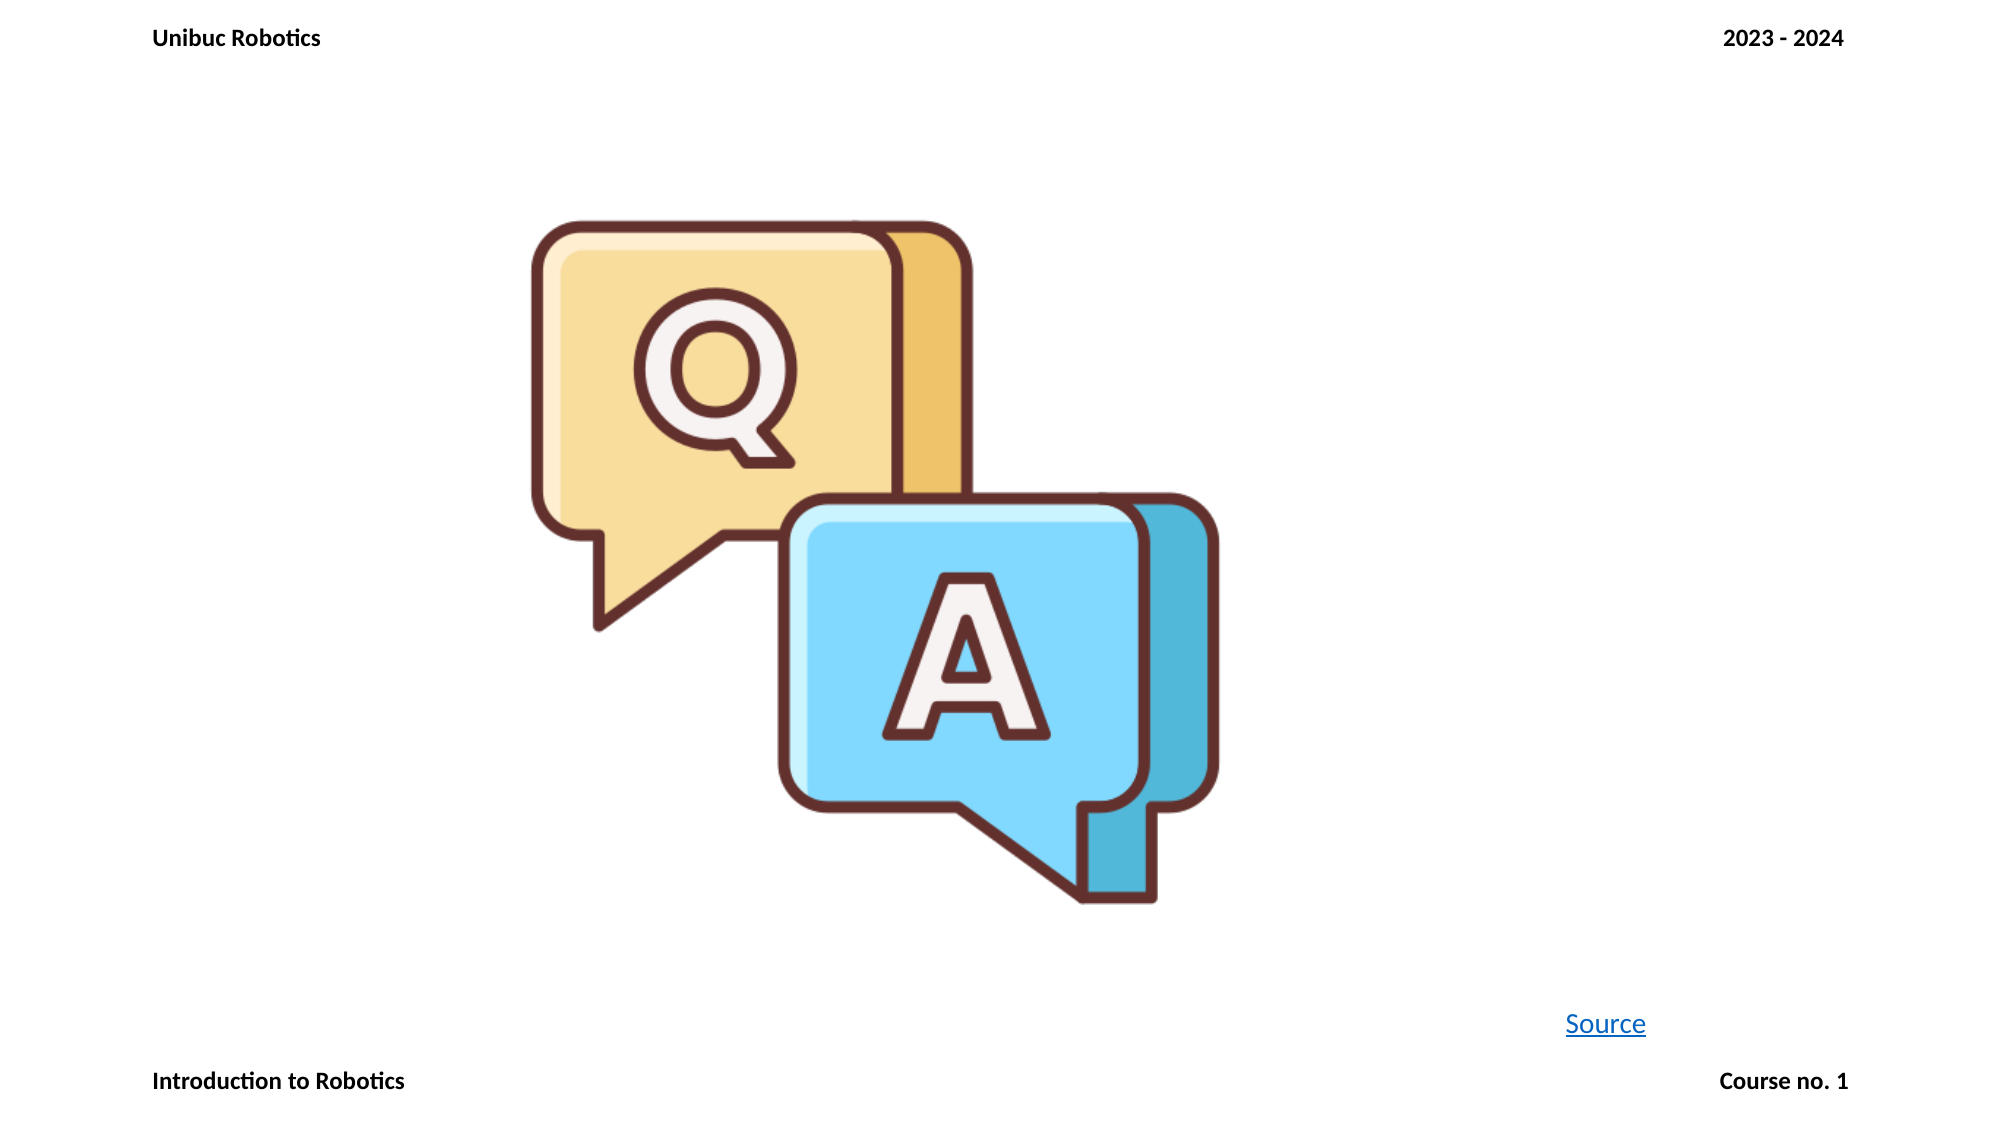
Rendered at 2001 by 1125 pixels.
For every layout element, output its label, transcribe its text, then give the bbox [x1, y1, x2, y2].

picture [500, 188, 1250, 937]
text_box Source [1550, 988, 1834, 1054]
